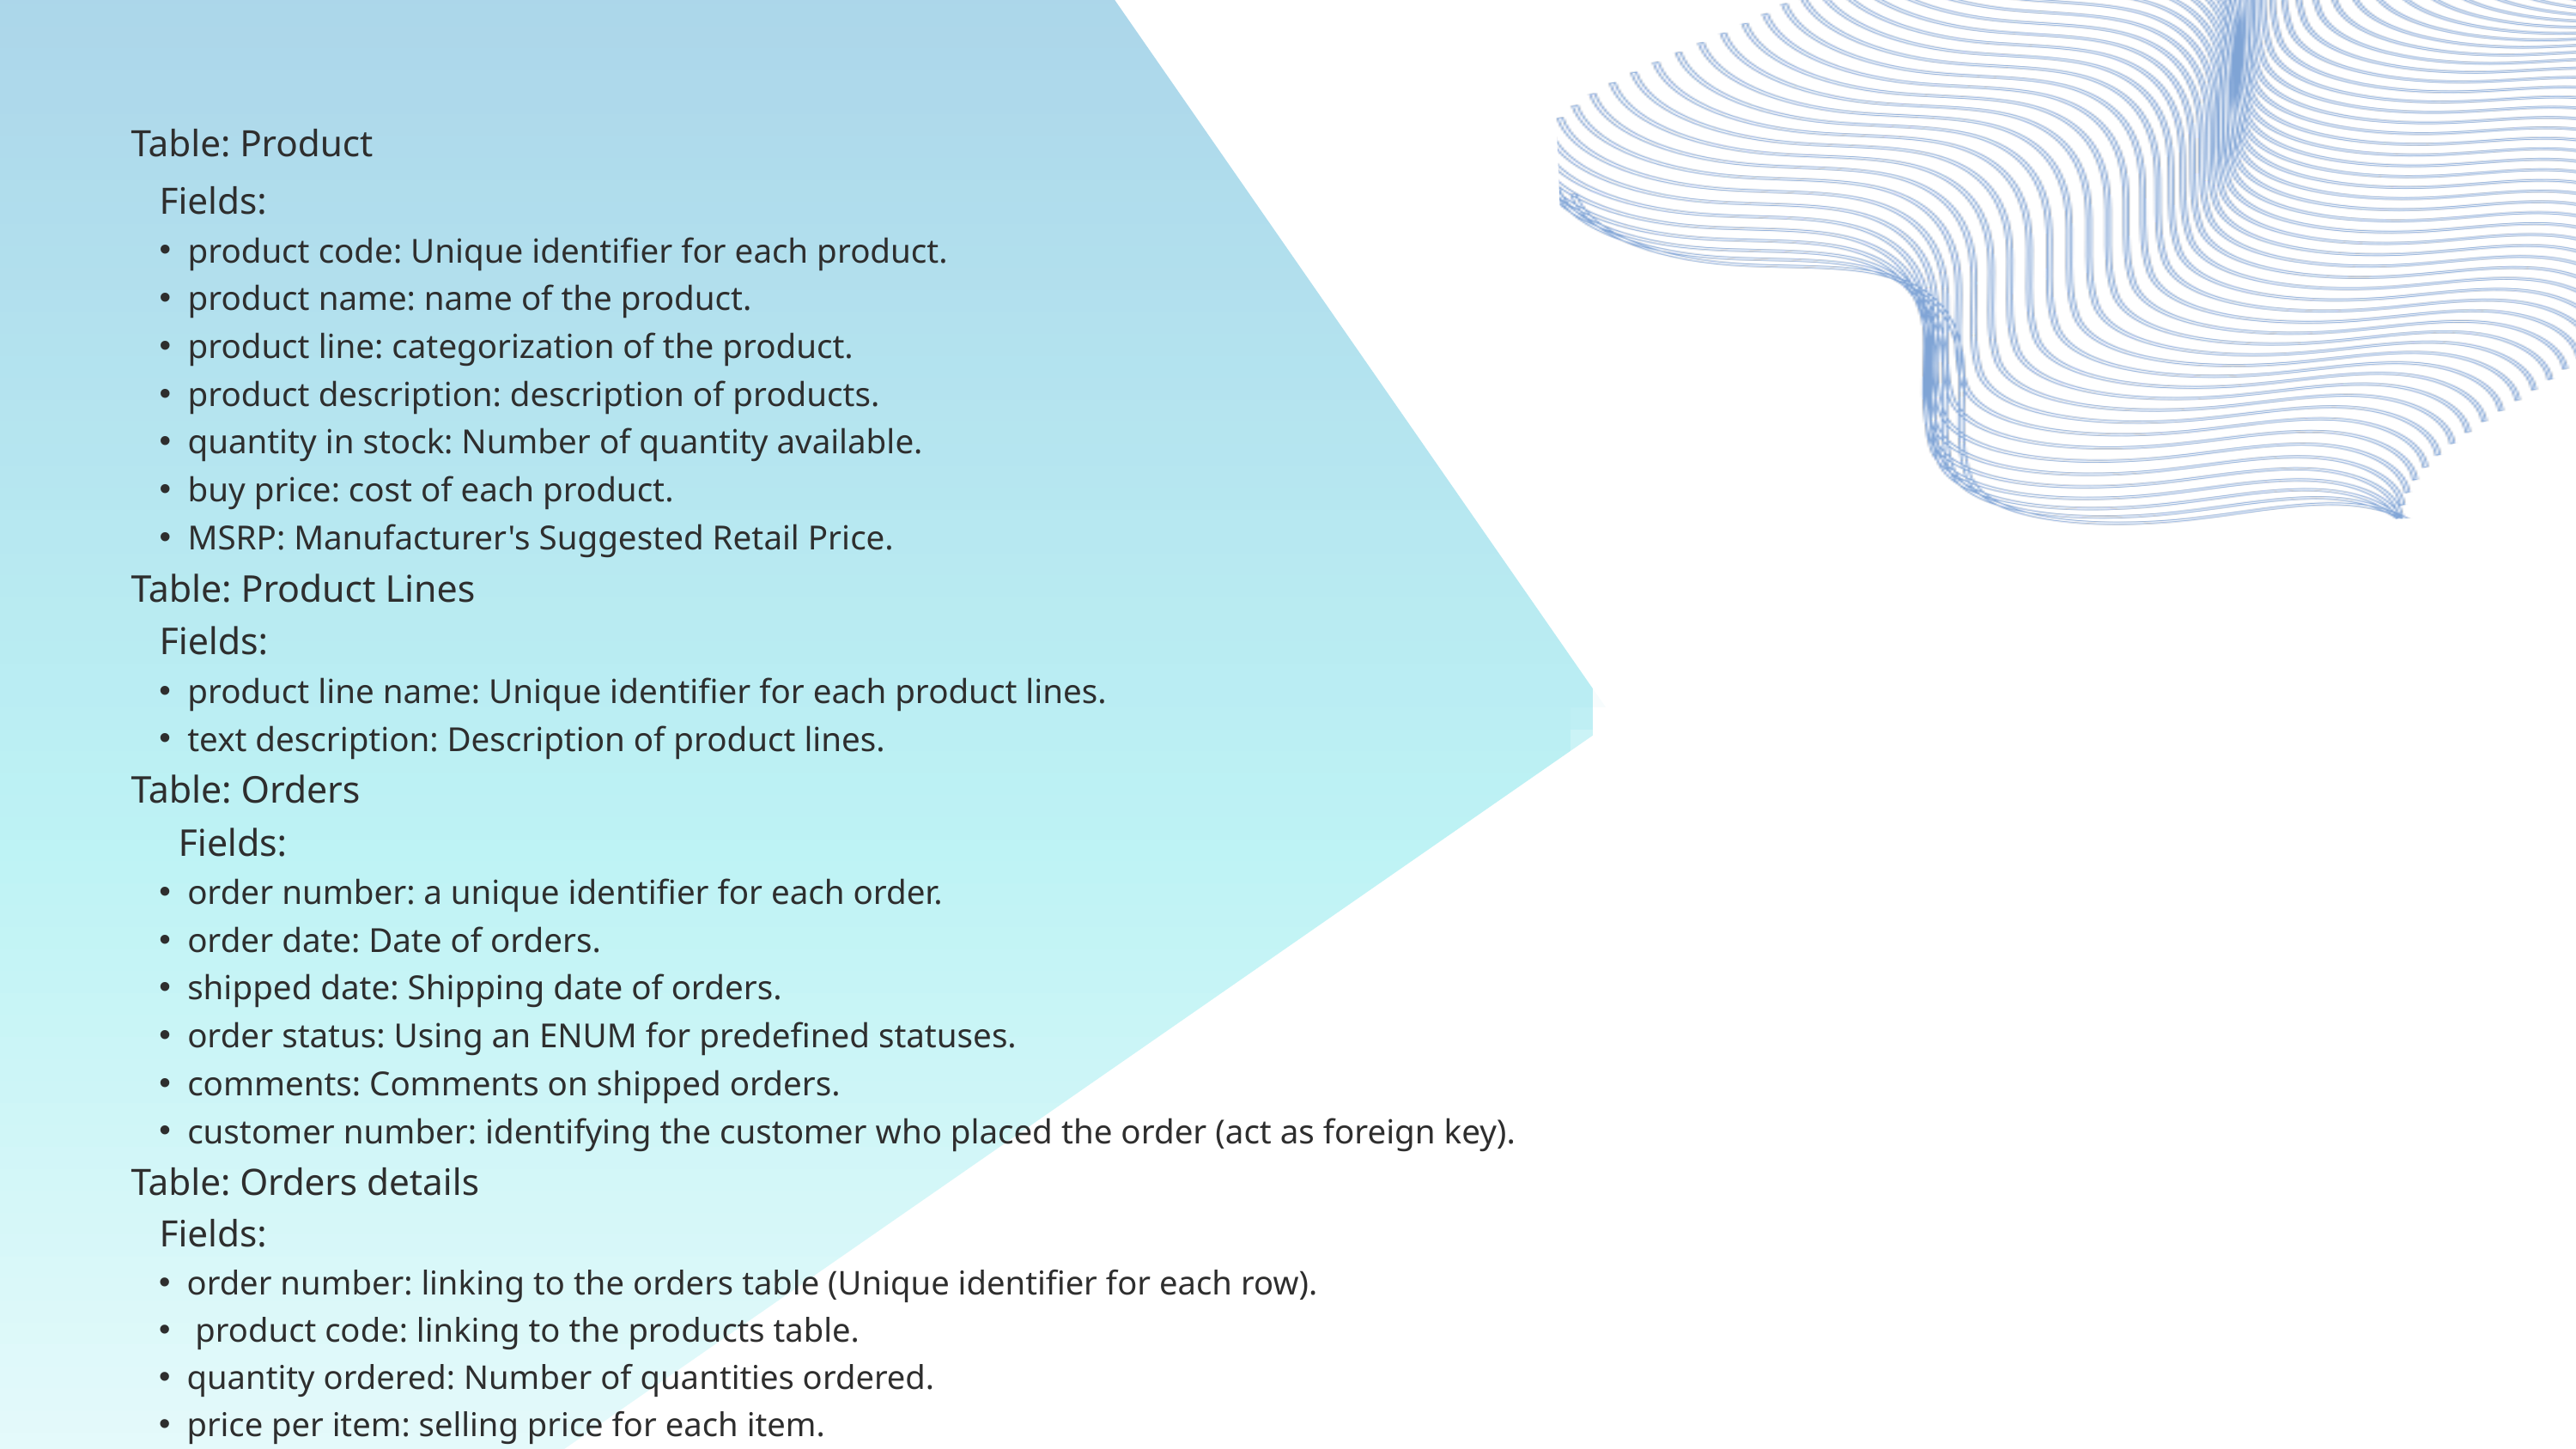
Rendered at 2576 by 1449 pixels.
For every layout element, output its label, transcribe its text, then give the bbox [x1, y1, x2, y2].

text_box Table: Product Fields: product code: Unique identifier for each product. product name: name of the product. product line: categorization of the product. product description: description of products. quantity in stock: Number of quantity available. buy price: cost of each product. MSRP: Manufacturer's Suggested Retail Price. Table: Product Lines Fields: product line name: Unique identifier for each product lines. text description: Description of product lines. Table: Orders Fields: order number: a unique identifier for each order. order date: Date of orders. shipped date: Shipping date of orders. order status: Using an ENUM for predefined statuses. comments: Comments on shipped orders. customer number: identifying the customer who placed the order (act as foreign key). Table: Orders details Fields: order number: linking to the orders table (Unique identifier for each row). product code: linking to the products table. quantity ordered: Number of quantities ordered. price per item: selling price for each item. [131, 105, 2445, 1449]
text_box [1551, 0, 2576, 518]
text_box [0, 0, 1188, 1449]
